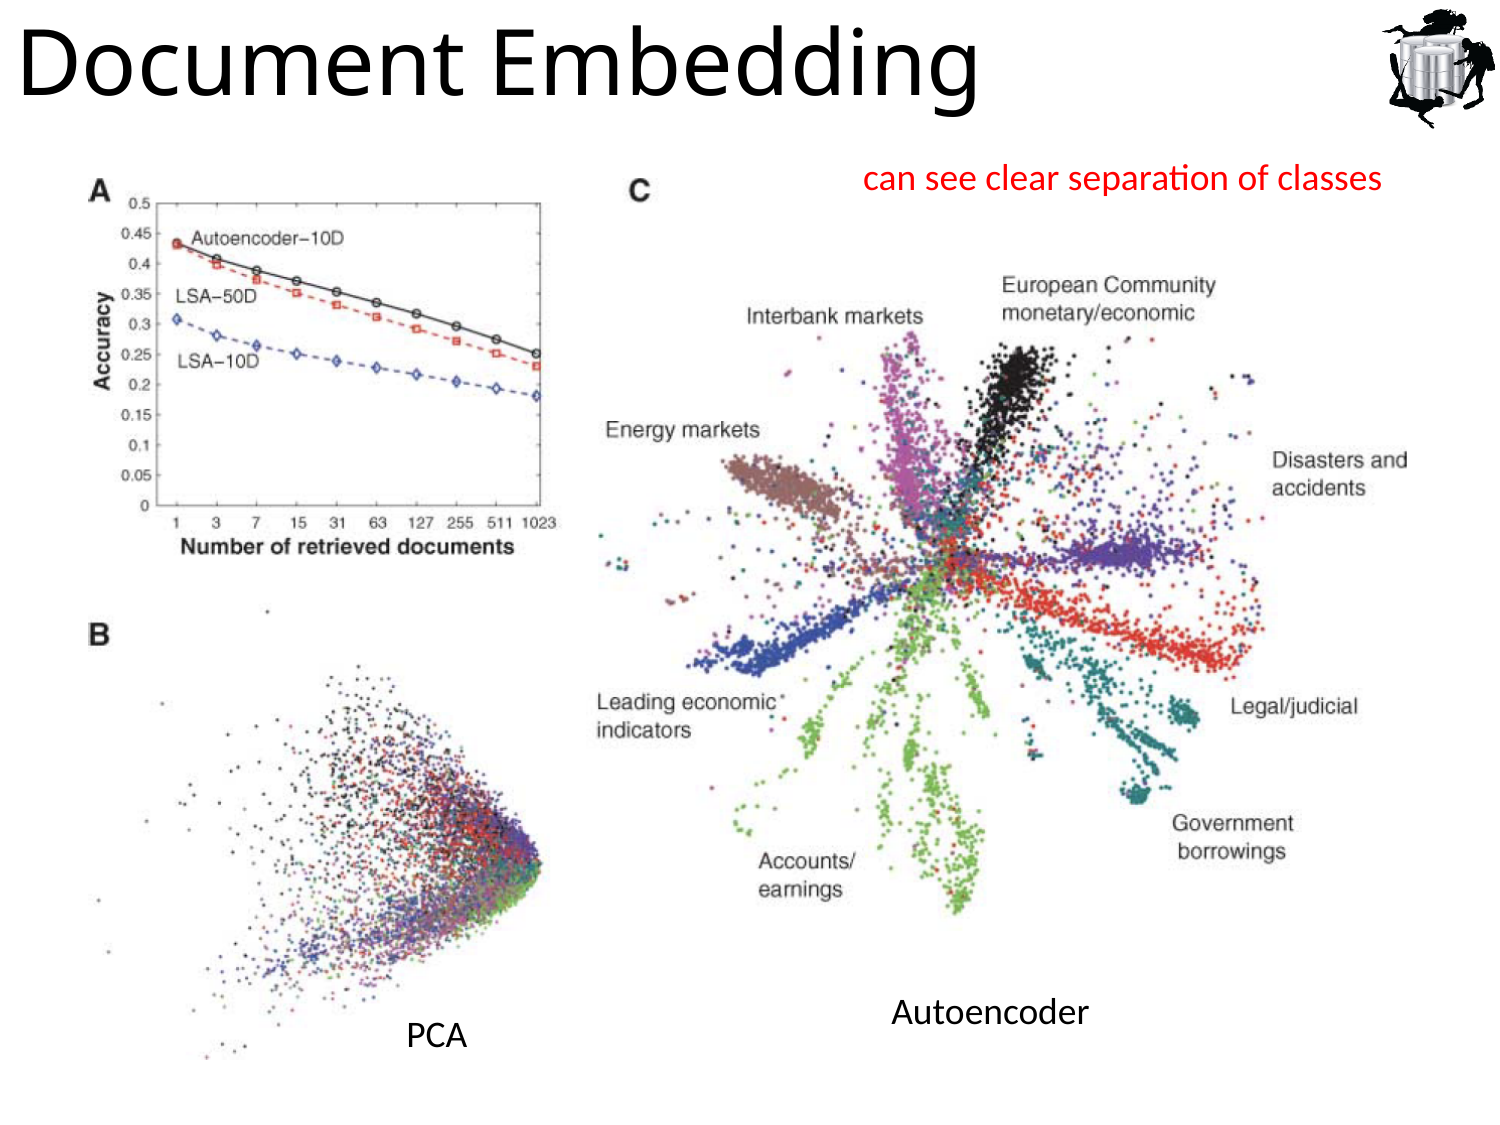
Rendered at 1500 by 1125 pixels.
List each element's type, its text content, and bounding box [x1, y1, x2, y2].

picture [1377, 5, 1498, 131]
title Document Embedding [0, 0, 1377, 131]
picture [78, 145, 1455, 1084]
